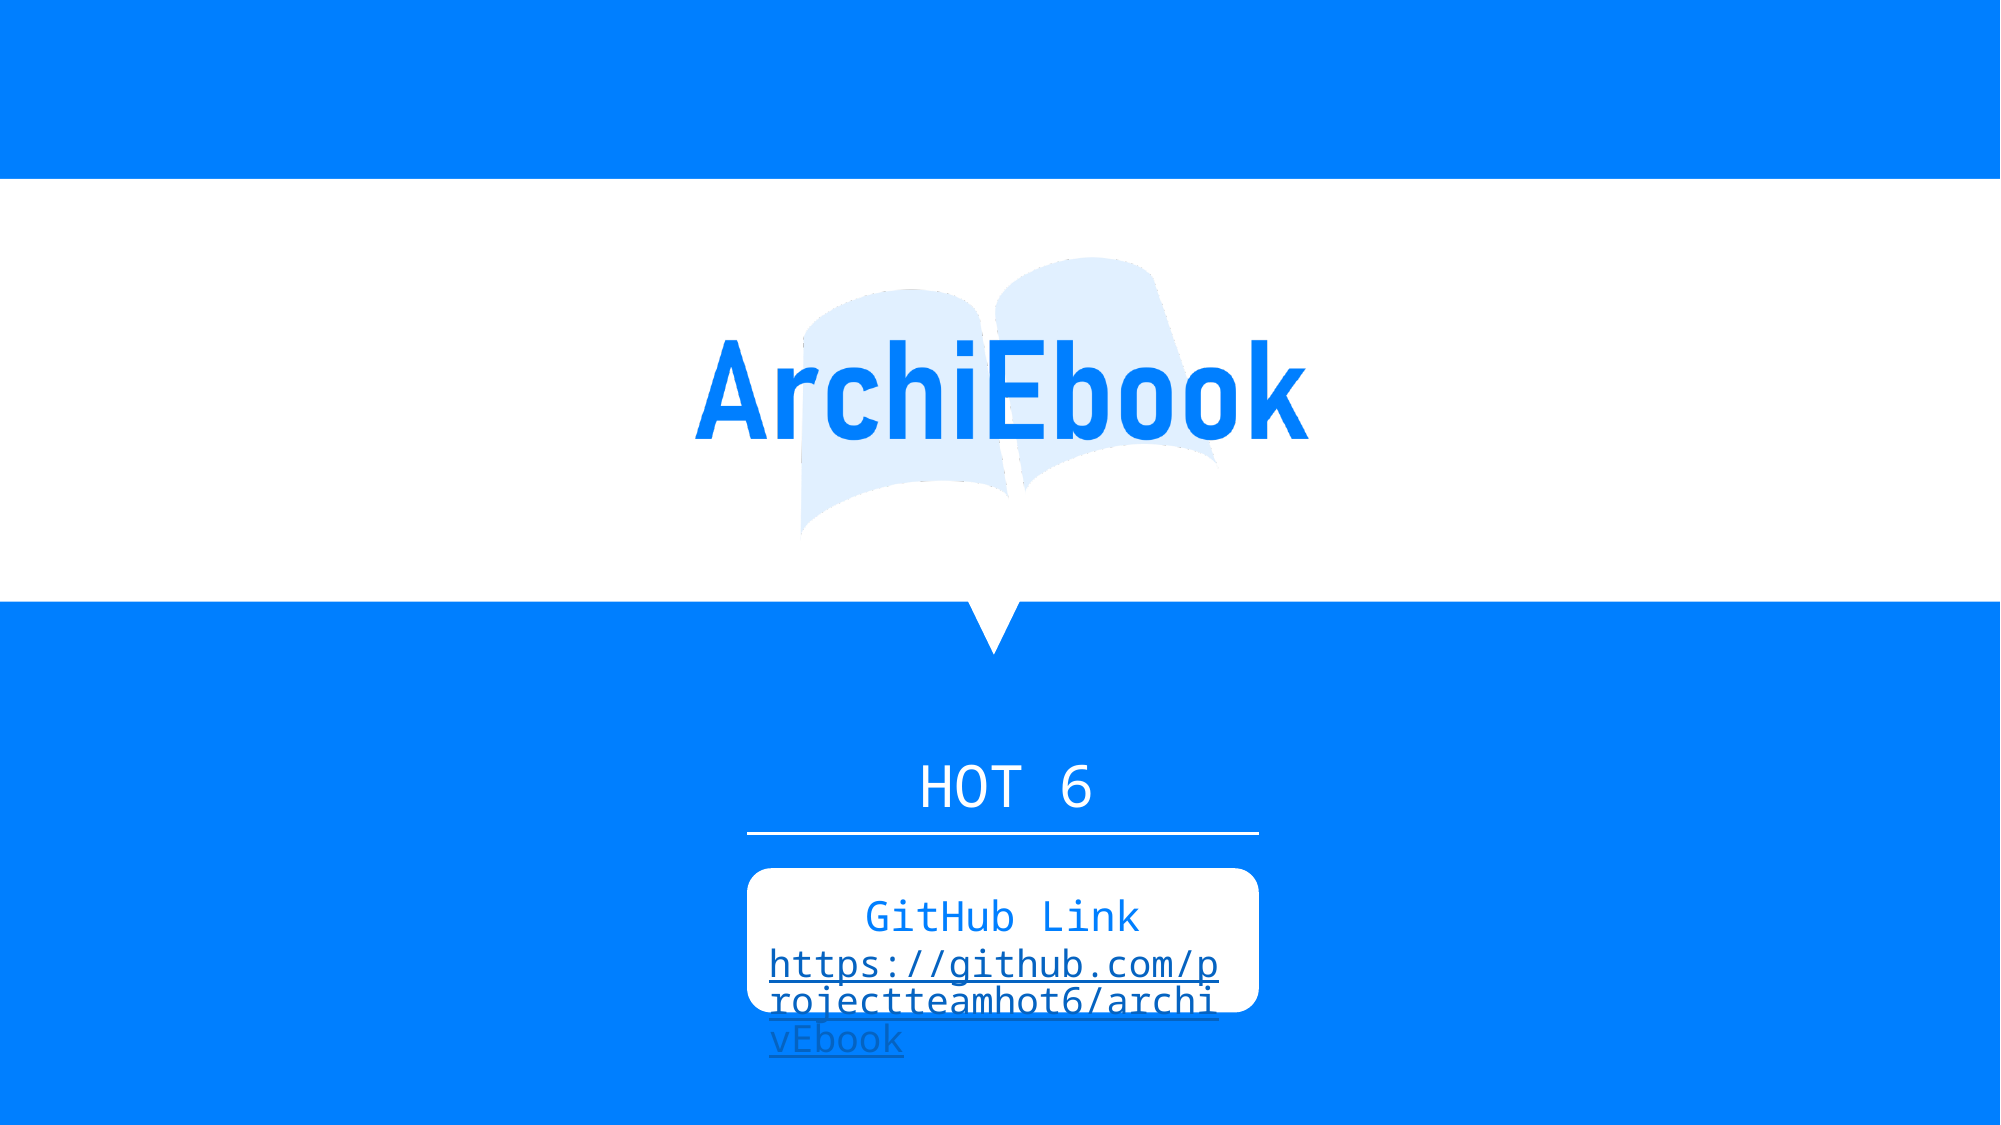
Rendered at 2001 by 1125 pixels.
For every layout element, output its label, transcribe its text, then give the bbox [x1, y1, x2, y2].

picture [609, 257, 1391, 552]
text_box GitHub Link https://github.com/projectteamhot6/archivEbook [746, 867, 1260, 1014]
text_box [0, 178, 2000, 655]
text_box HOT 6 [851, 742, 1163, 827]
